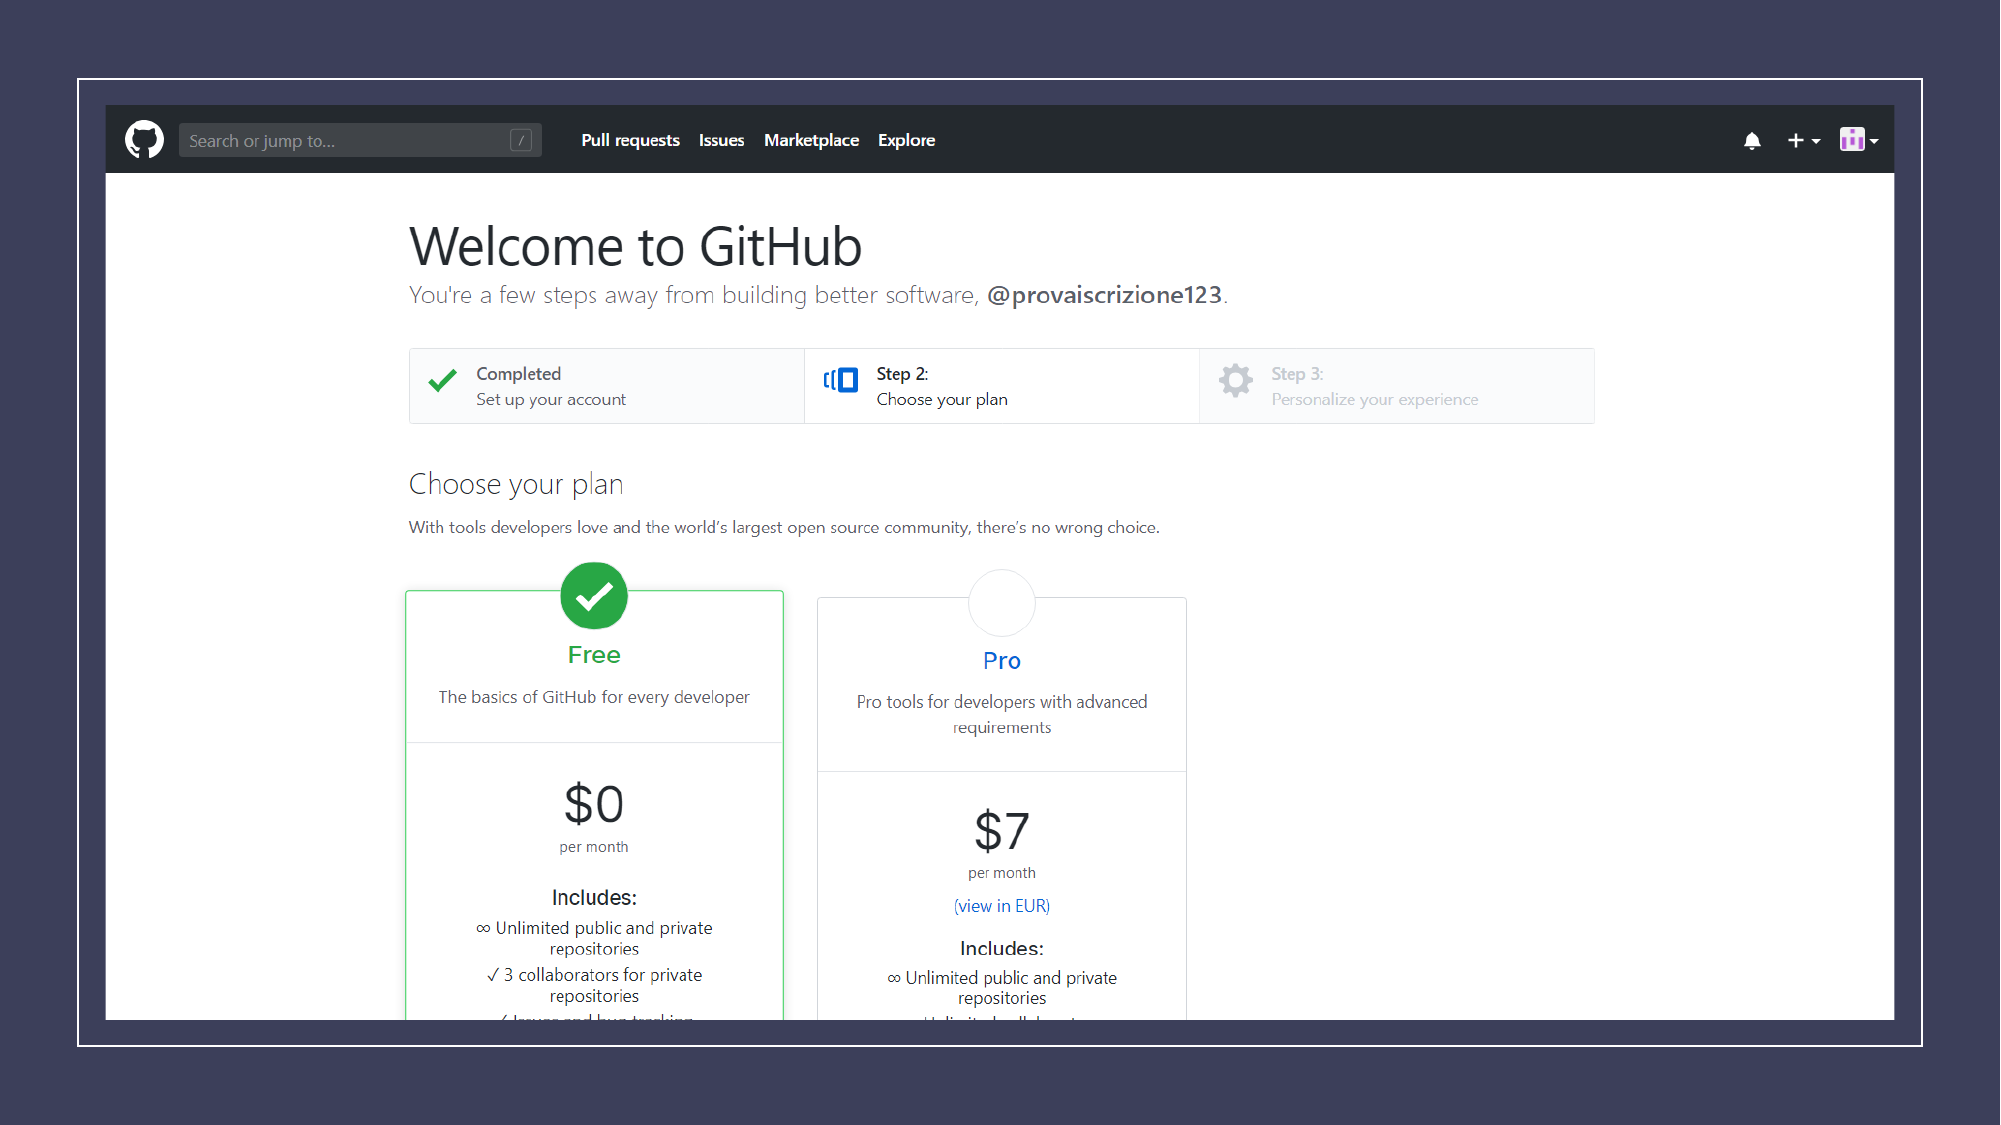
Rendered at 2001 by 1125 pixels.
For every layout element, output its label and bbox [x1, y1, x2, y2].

picture [105, 105, 1895, 1020]
text_box [0, 0, 2000, 1125]
text_box [77, 78, 1923, 1047]
